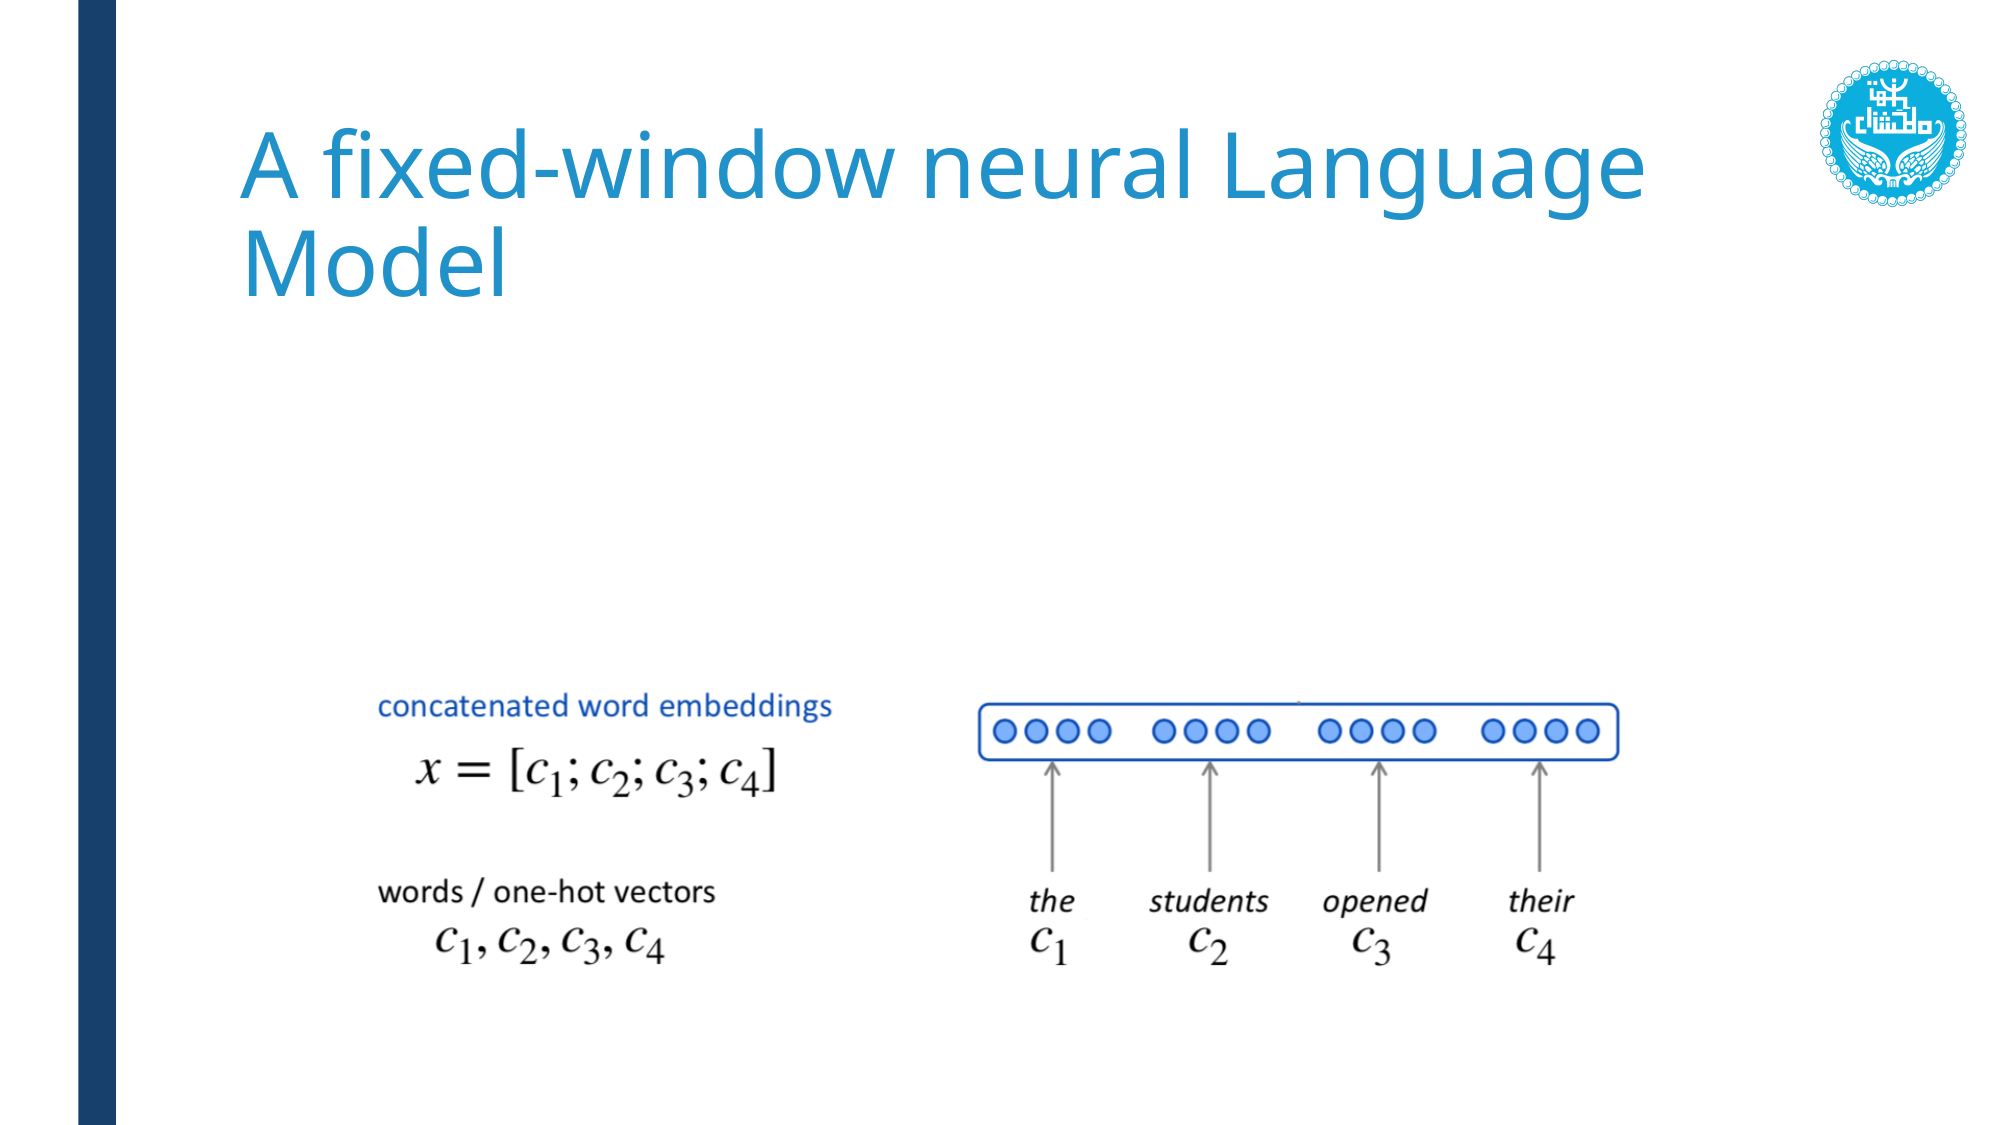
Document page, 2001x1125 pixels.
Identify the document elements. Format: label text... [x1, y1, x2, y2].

picture [328, 637, 1672, 1013]
title A fixed-window neural Language Model [225, 112, 1800, 357]
picture [1819, 58, 1968, 208]
